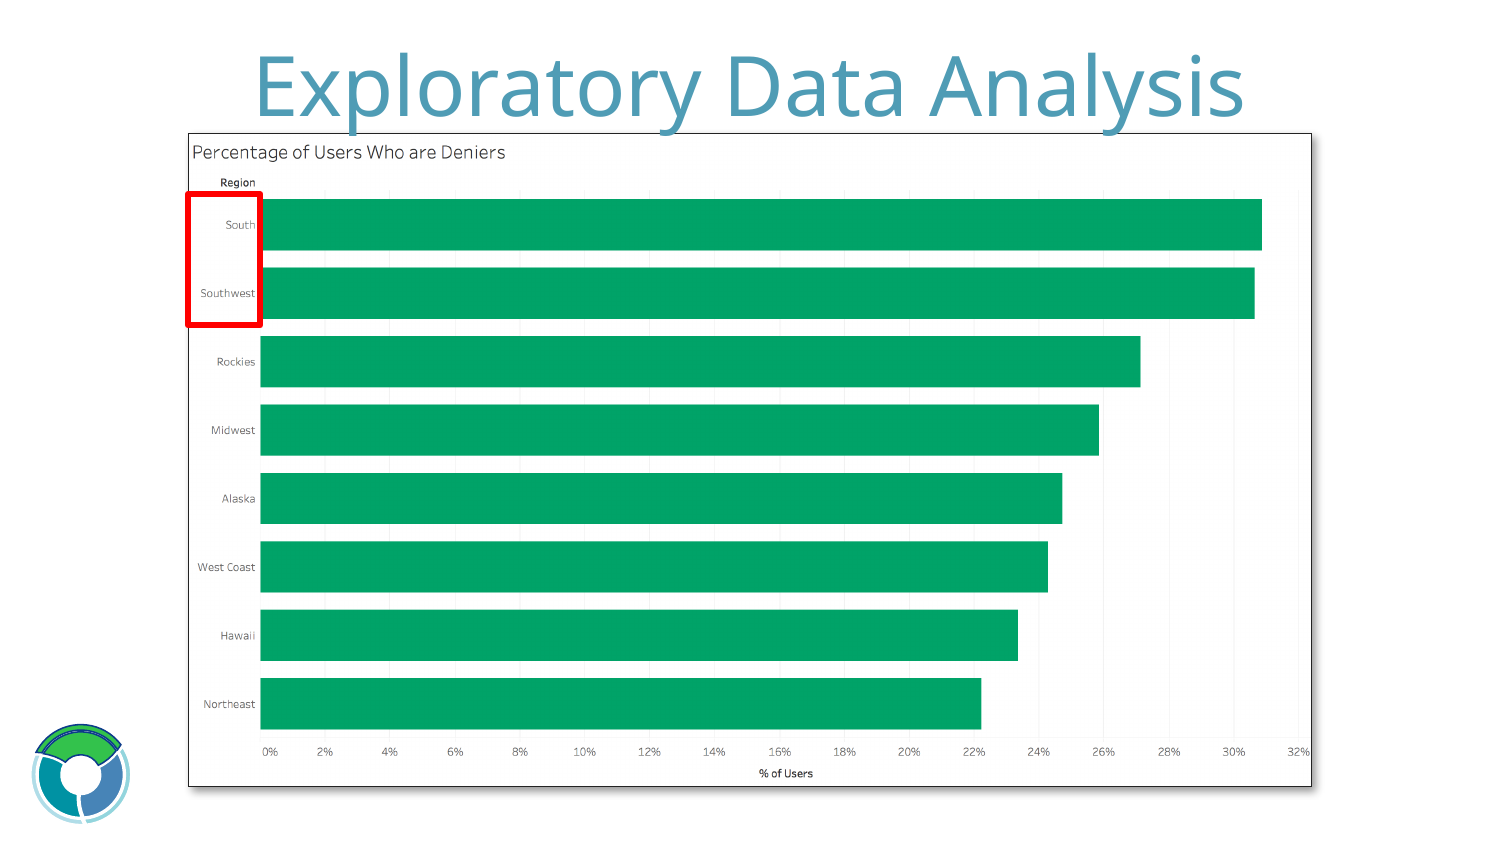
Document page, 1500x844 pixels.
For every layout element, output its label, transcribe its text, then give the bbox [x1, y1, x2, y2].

text_box [0, 134, 1500, 844]
picture [187, 133, 1313, 787]
text_box Exploratory Data Analysis [0, 0, 1500, 134]
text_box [16, 718, 128, 833]
